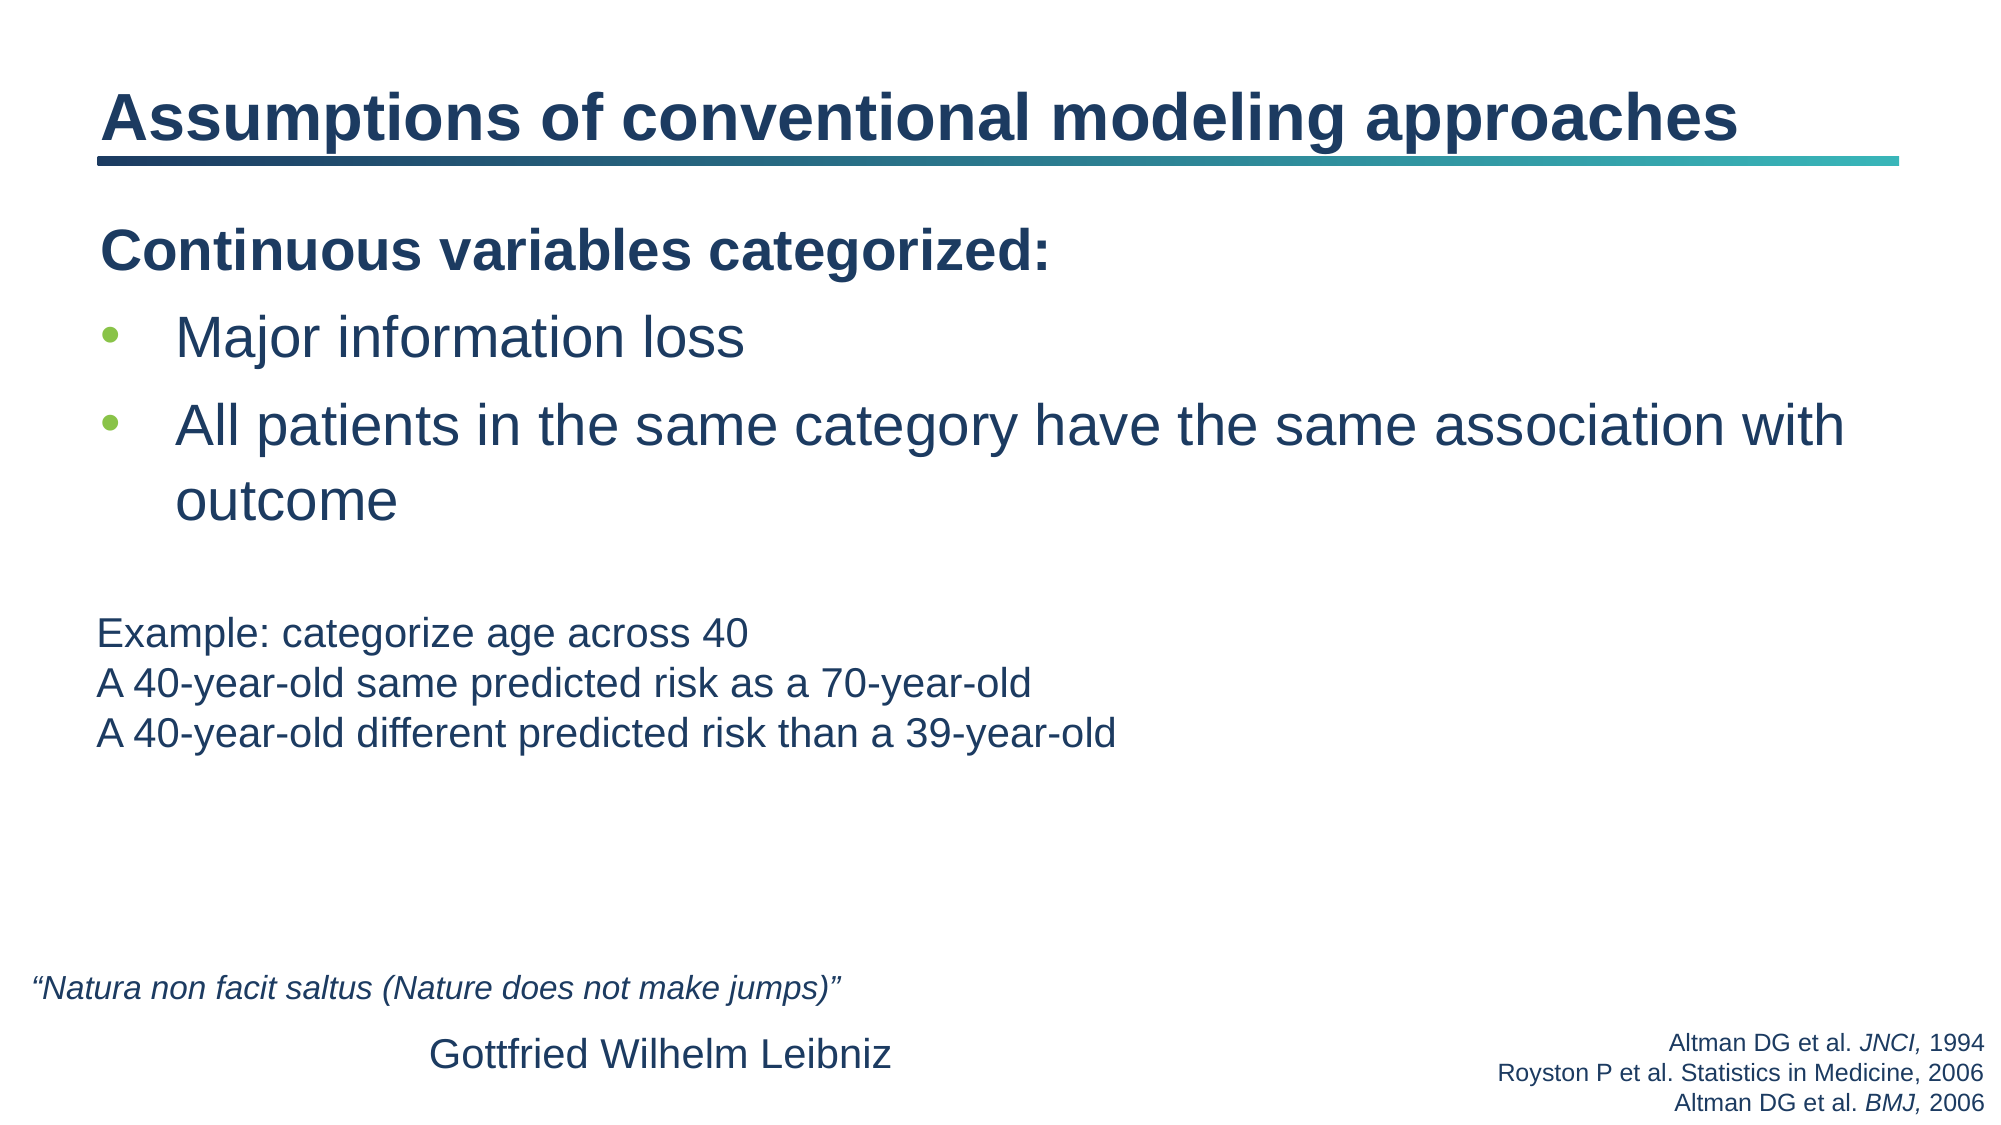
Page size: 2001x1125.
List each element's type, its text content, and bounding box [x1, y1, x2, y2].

text_box “Natura non facit saltus (Nature does not make jumps)” [0, 959, 929, 1014]
text_box Altman DG et al. JNCI, 1994 Royston P et al. Statistics in Medicine, 2006 Altman DG et al. BMJ, 2006 [499, 1019, 2000, 1124]
text_box Example: categorize age across 40 A 40-year-old same predicted risk as a 70-year-old A 40-year-old different predicted risk than a 39-year-old [81, 597, 1555, 763]
title Assumptions of conventional modeling approaches [100, 40, 1900, 154]
text_box Gottfried Wilhelm Leibniz [414, 1019, 499, 1084]
list Continuous variables categorized: Major information loss All patients in the same category have the same association with outcome [100, 206, 1900, 605]
